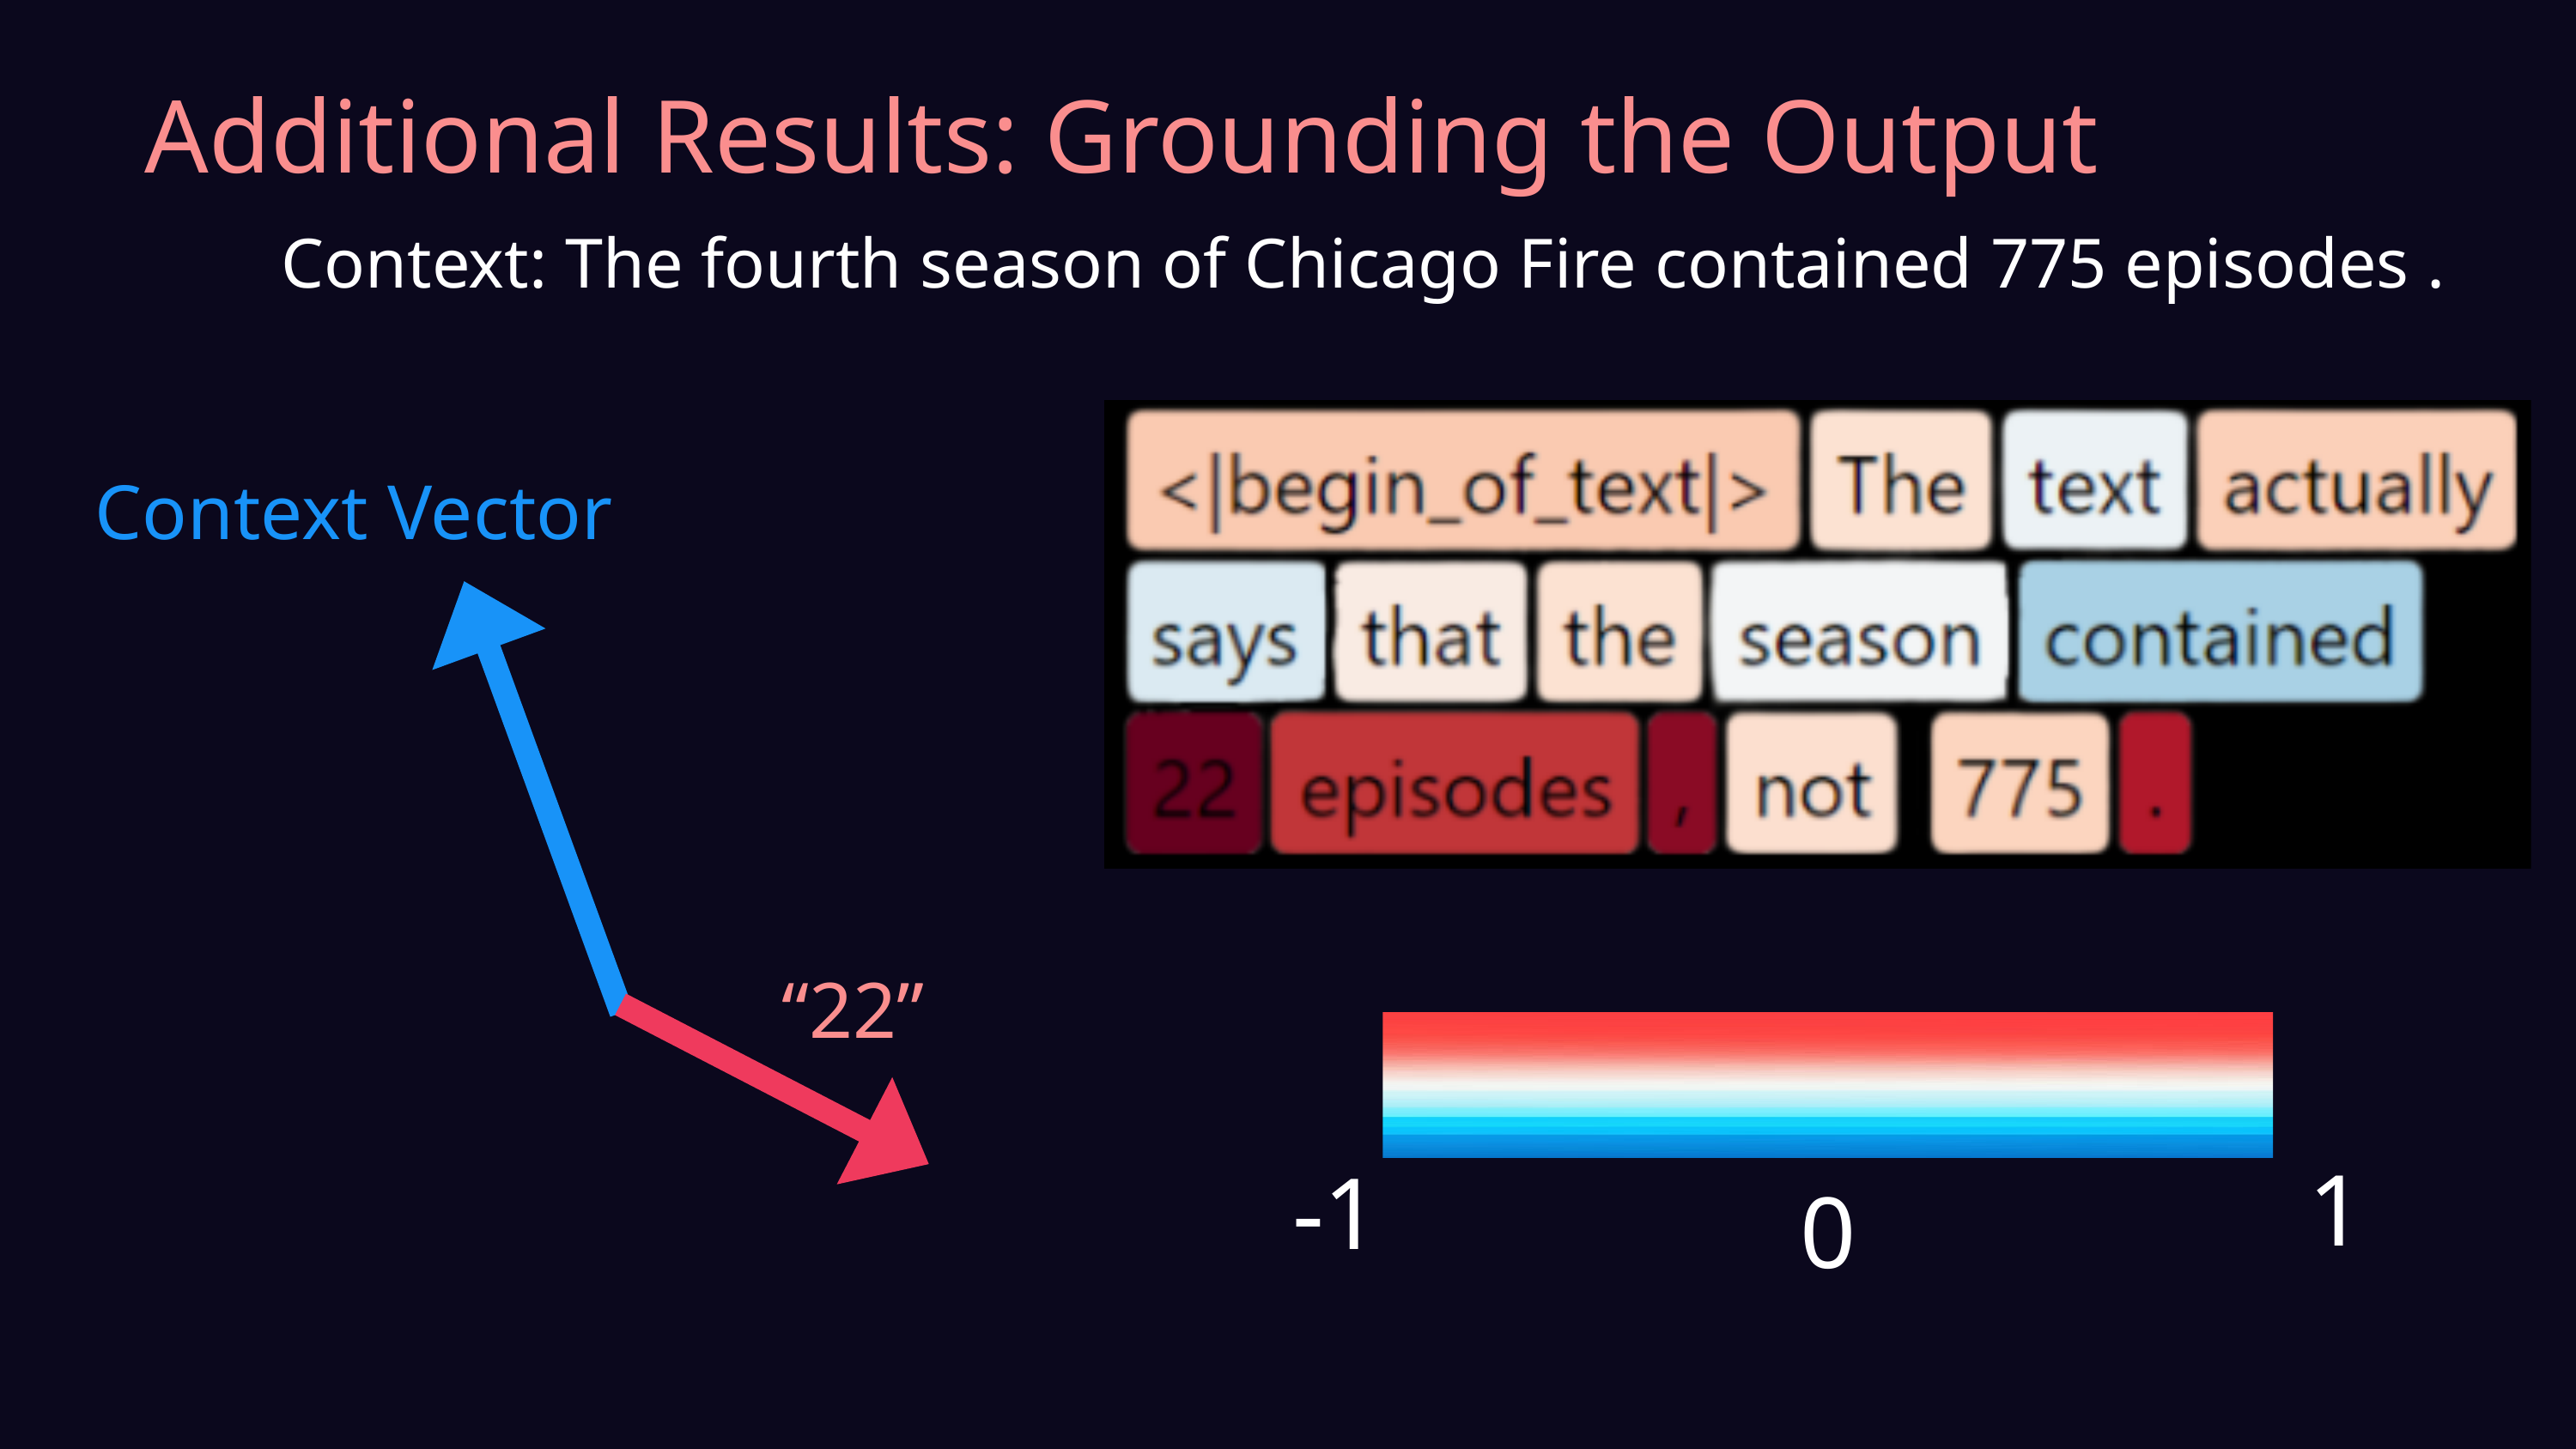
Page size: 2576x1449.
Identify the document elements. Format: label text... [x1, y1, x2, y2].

text_box Context: The fourth season of Chicago Fire contained 775 episodes . [268, 209, 2576, 308]
text_box [620, 1003, 929, 1167]
text_box Additional Results: Grounding the Output [144, 52, 2495, 193]
text_box [1104, 400, 2531, 869]
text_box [1277, 1012, 2345, 1278]
text_box “22” [743, 946, 963, 1054]
text_box Context Vector [58, 449, 649, 555]
text_box [459, 581, 623, 1013]
